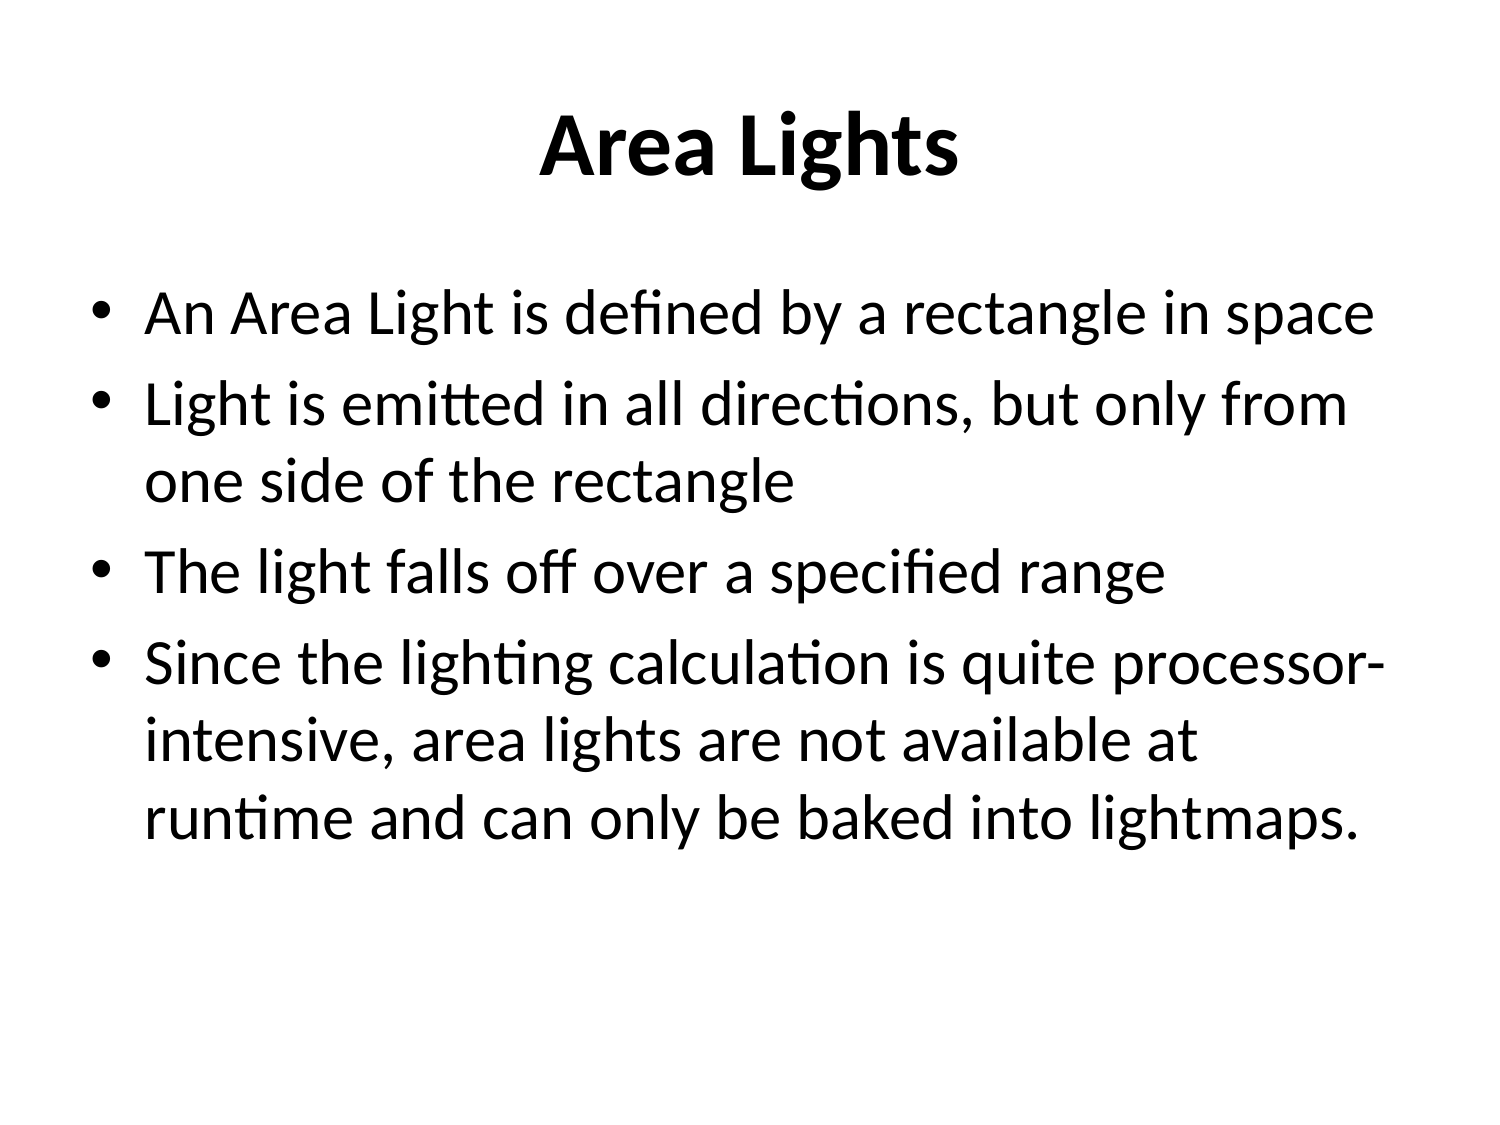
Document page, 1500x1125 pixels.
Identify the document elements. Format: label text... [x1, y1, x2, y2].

list An Area Light is defined by a rectangle in space Light is emitted in all directions, but only from one side of the rectangle The light falls off over a specified range Since the lighting calculation is quite processor-intensive, area lights are not available at runtime and can only be baked into lightmaps. [75, 262, 1425, 1005]
title Area Lights [75, 45, 1425, 233]
